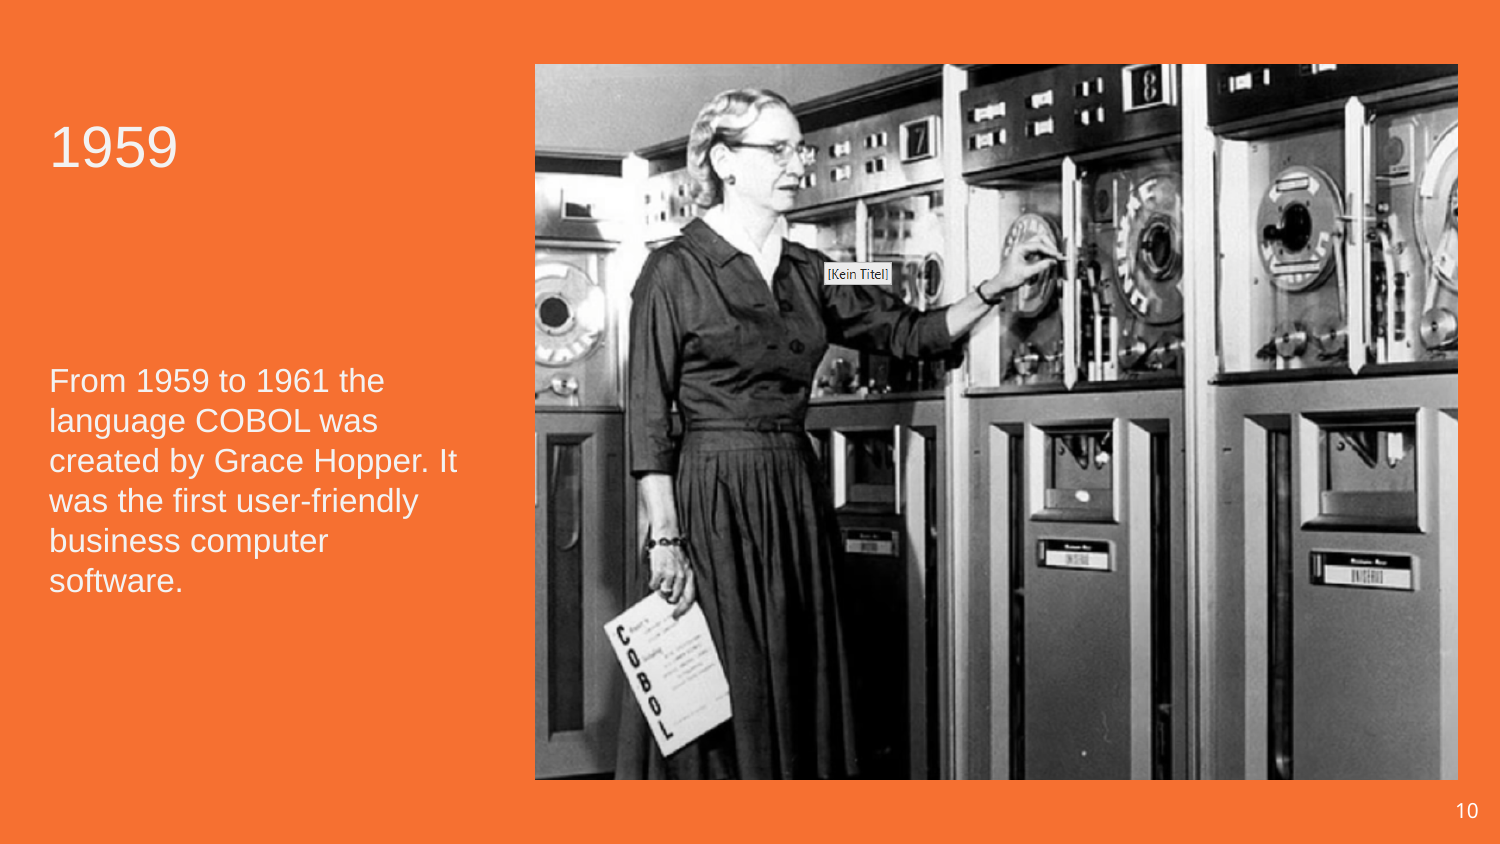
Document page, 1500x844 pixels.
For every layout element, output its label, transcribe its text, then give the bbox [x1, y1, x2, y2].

text_box 1959 From 1959 to 1961 the language COBOL was created by Grace Hopper. It was the first user-friendly business computer software. [34, 102, 476, 607]
slide_number 10 [1403, 779, 1494, 844]
picture [534, 64, 1458, 780]
